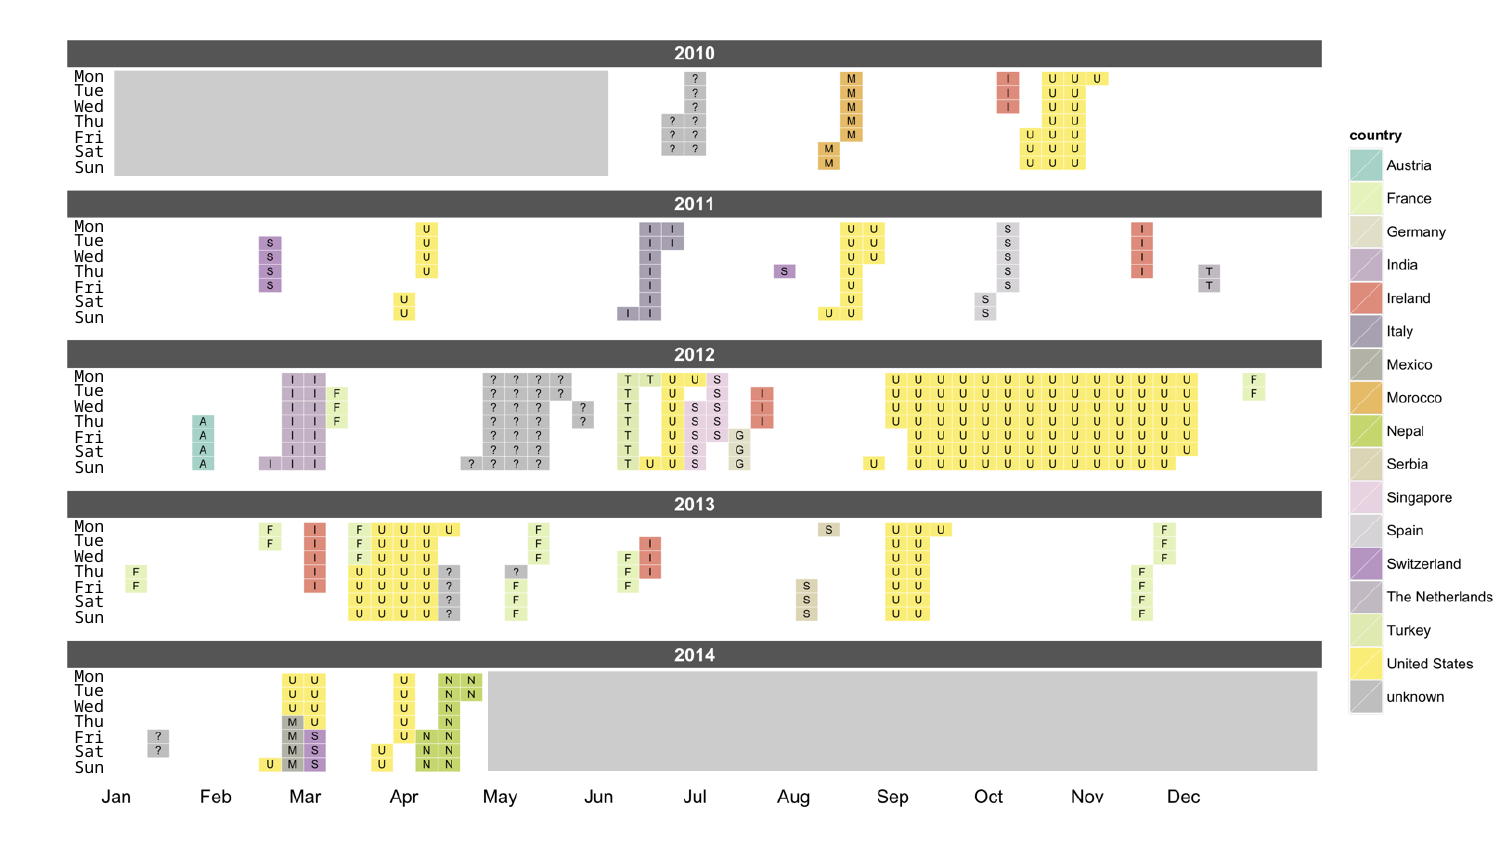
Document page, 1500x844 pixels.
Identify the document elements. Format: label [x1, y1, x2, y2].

text_box [22, 667, 120, 776]
text_box [62, 32, 1500, 812]
text_box [22, 367, 120, 476]
text_box [22, 517, 120, 626]
text_box [22, 67, 120, 176]
text_box [22, 217, 120, 326]
